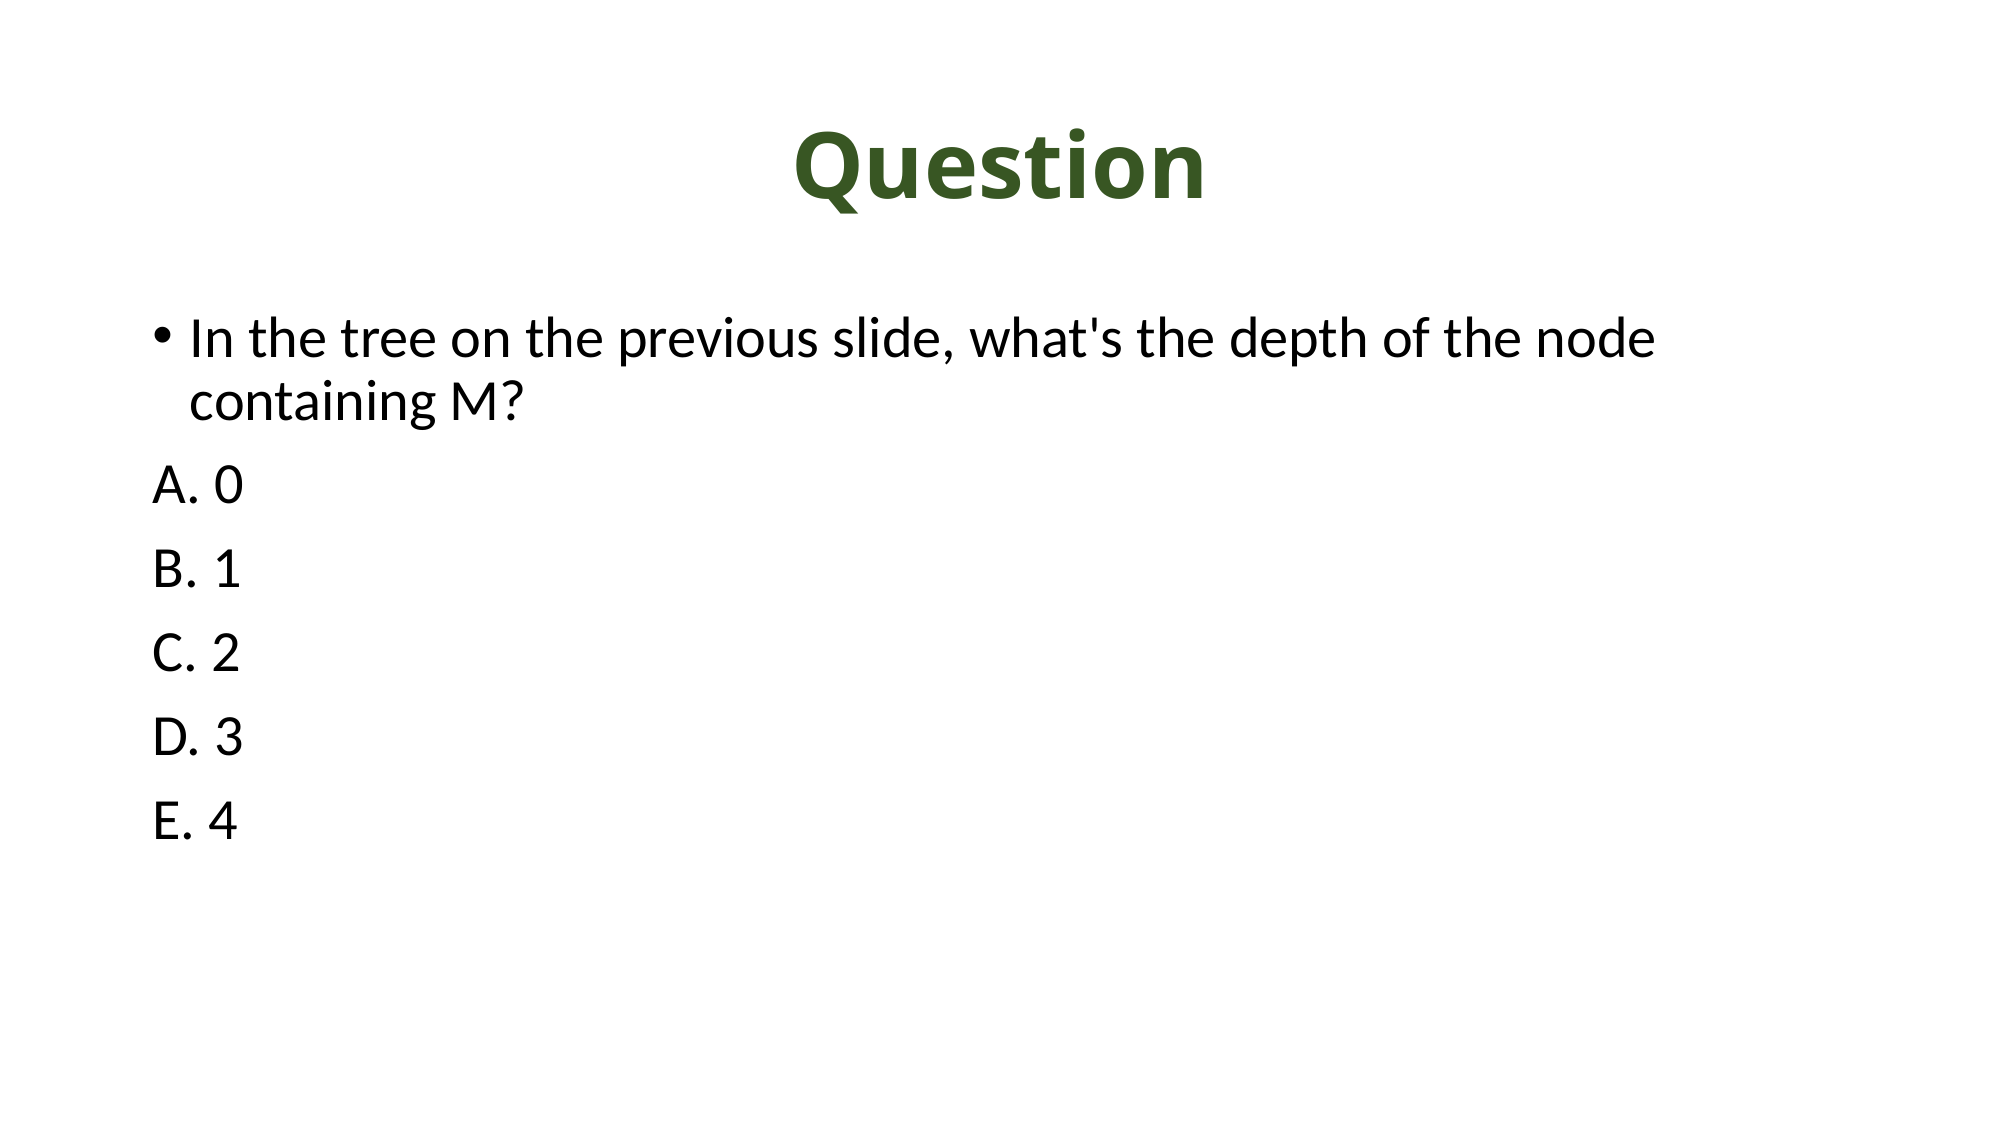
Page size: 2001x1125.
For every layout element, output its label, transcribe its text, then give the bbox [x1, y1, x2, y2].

list In the tree on the previous slide, what's the depth of the node containing M? A. 0 B. 1 C. 2 D. 3 E. 4 [137, 299, 1863, 1014]
title Question [137, 59, 1863, 278]
